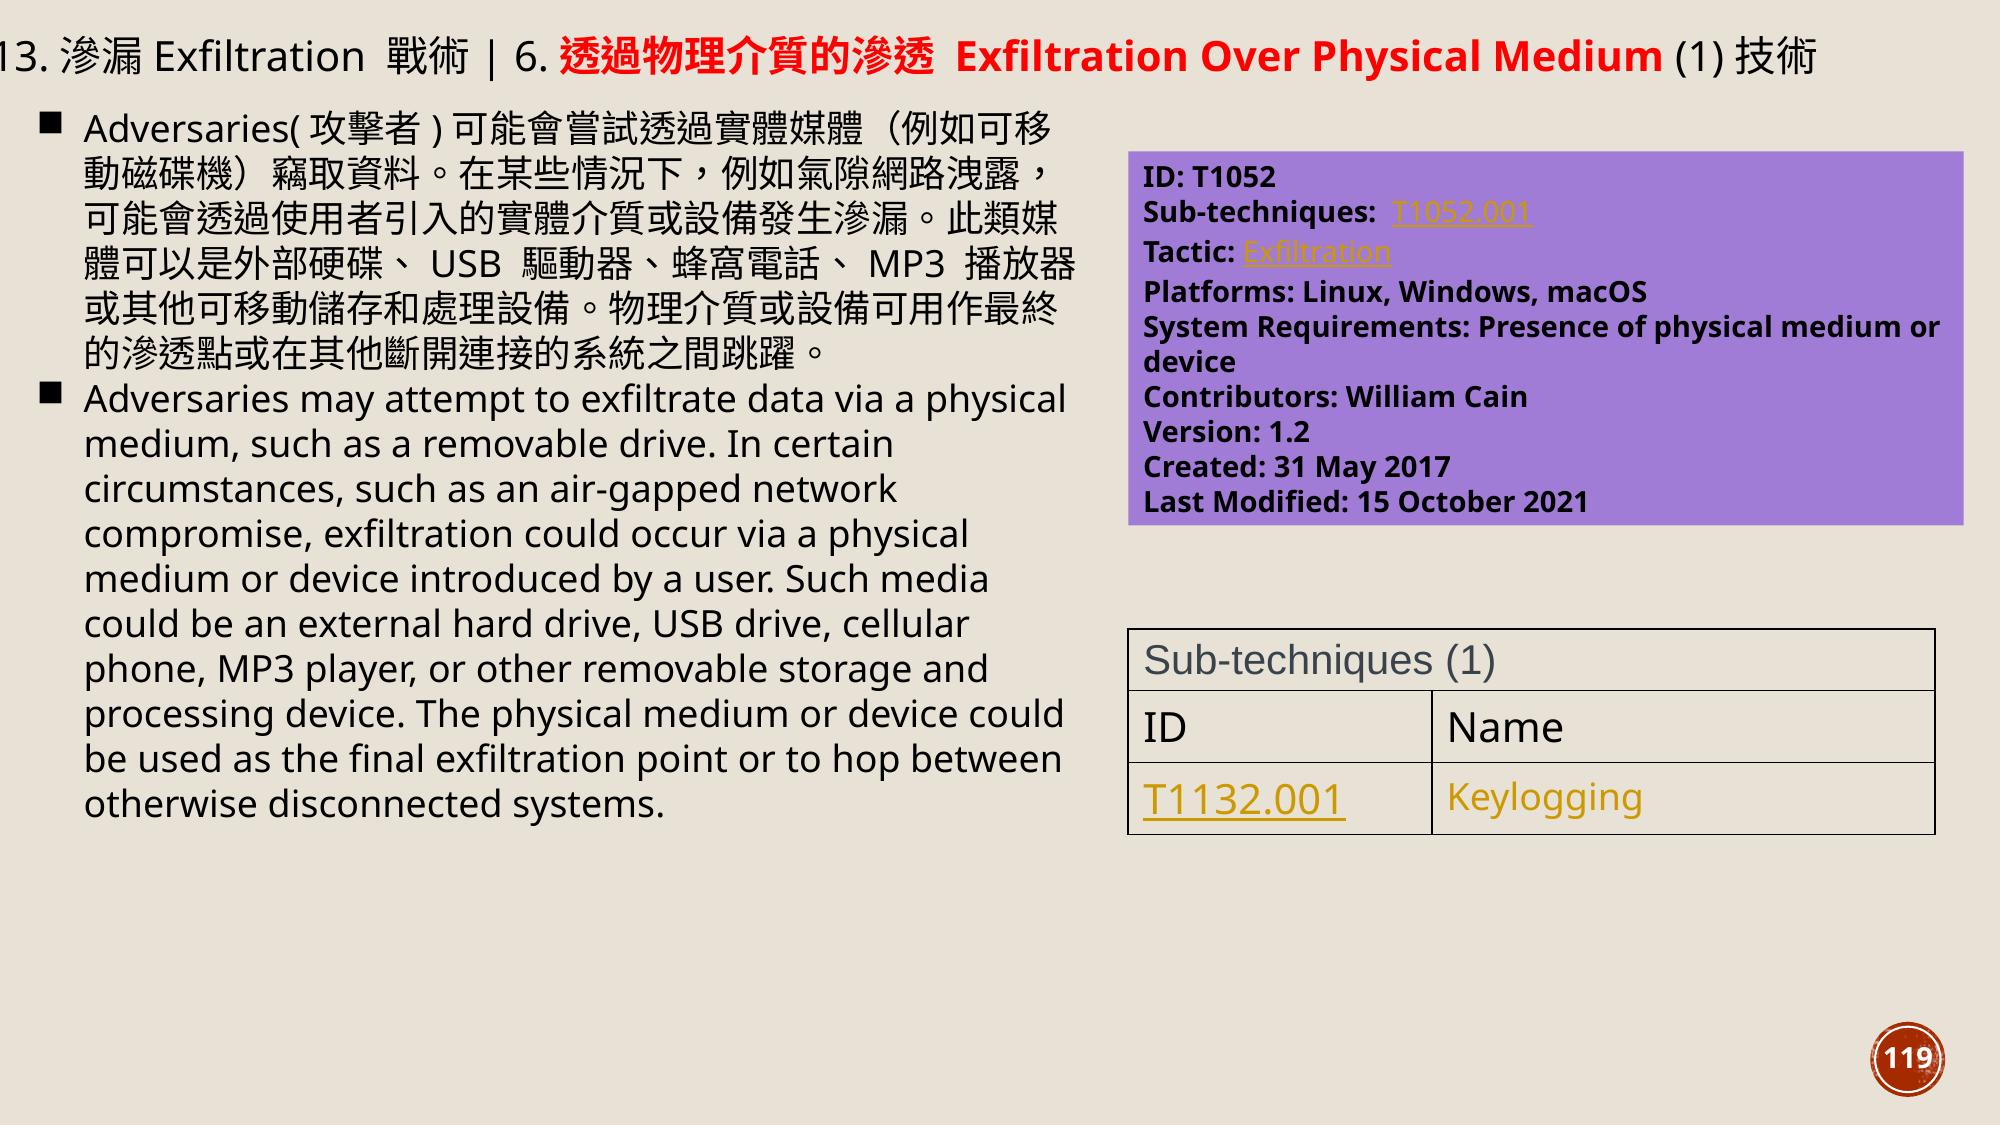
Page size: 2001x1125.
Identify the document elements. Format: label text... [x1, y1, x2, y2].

table_cell T1132.001 [1129, 763, 1431, 834]
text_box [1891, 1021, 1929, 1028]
table_cell Keylogging [1433, 763, 1934, 834]
table_cell ID [1129, 691, 1431, 762]
table_header Sub-techniques (1) [1129, 630, 1934, 690]
text_box Adversaries(攻擊者)可能會嘗試透過實體媒體（例如可移動磁碟機）竊取資料。在某些情況下，例如氣隙網路洩露，可能會透過使用者引入的實體介質或設備發生滲漏。此類媒體可以是外部硬碟、USB 驅動器、蜂窩電話、MP3 播放器或其他可移動儲存和處理設備。物理介質或設備可用作最終的滲透點或在其他斷開連接的系統之間跳躍。 Adversaries may attempt to exfiltrate data via a physical medium, such as a removable drive. In certain circumstances, such as an air-gapped network compromise, exfiltration could occur via a physical medium or device introduced by a user. Such media could be an external hard drive, USB drive, cellular phone, MP3 player, or other removable storage and processing device. The physical medium or device could be used as the final exfiltration point or to hop between otherwise disconnected systems. [21, 98, 1104, 833]
slide_number 119 [1855, 1028, 1961, 1089]
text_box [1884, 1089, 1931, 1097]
text_box 13.滲漏Exfiltration 戰術| 6.透過物理介質的滲透 Exfiltration Over Physical Medium (1)技術 [0, 22, 1833, 88]
table_cell Name [1433, 691, 1934, 762]
text_box ID: T1052 Sub-techniques: T1052.001 Tactic: Exfiltration Platforms: Linux, Windows, macOS System Requirements: Presence of physical medium or device Contributors: William Cain Version: 1.2 Created: 31 May 2017 Last Modified: 15 October 2021 [1128, 151, 1964, 526]
